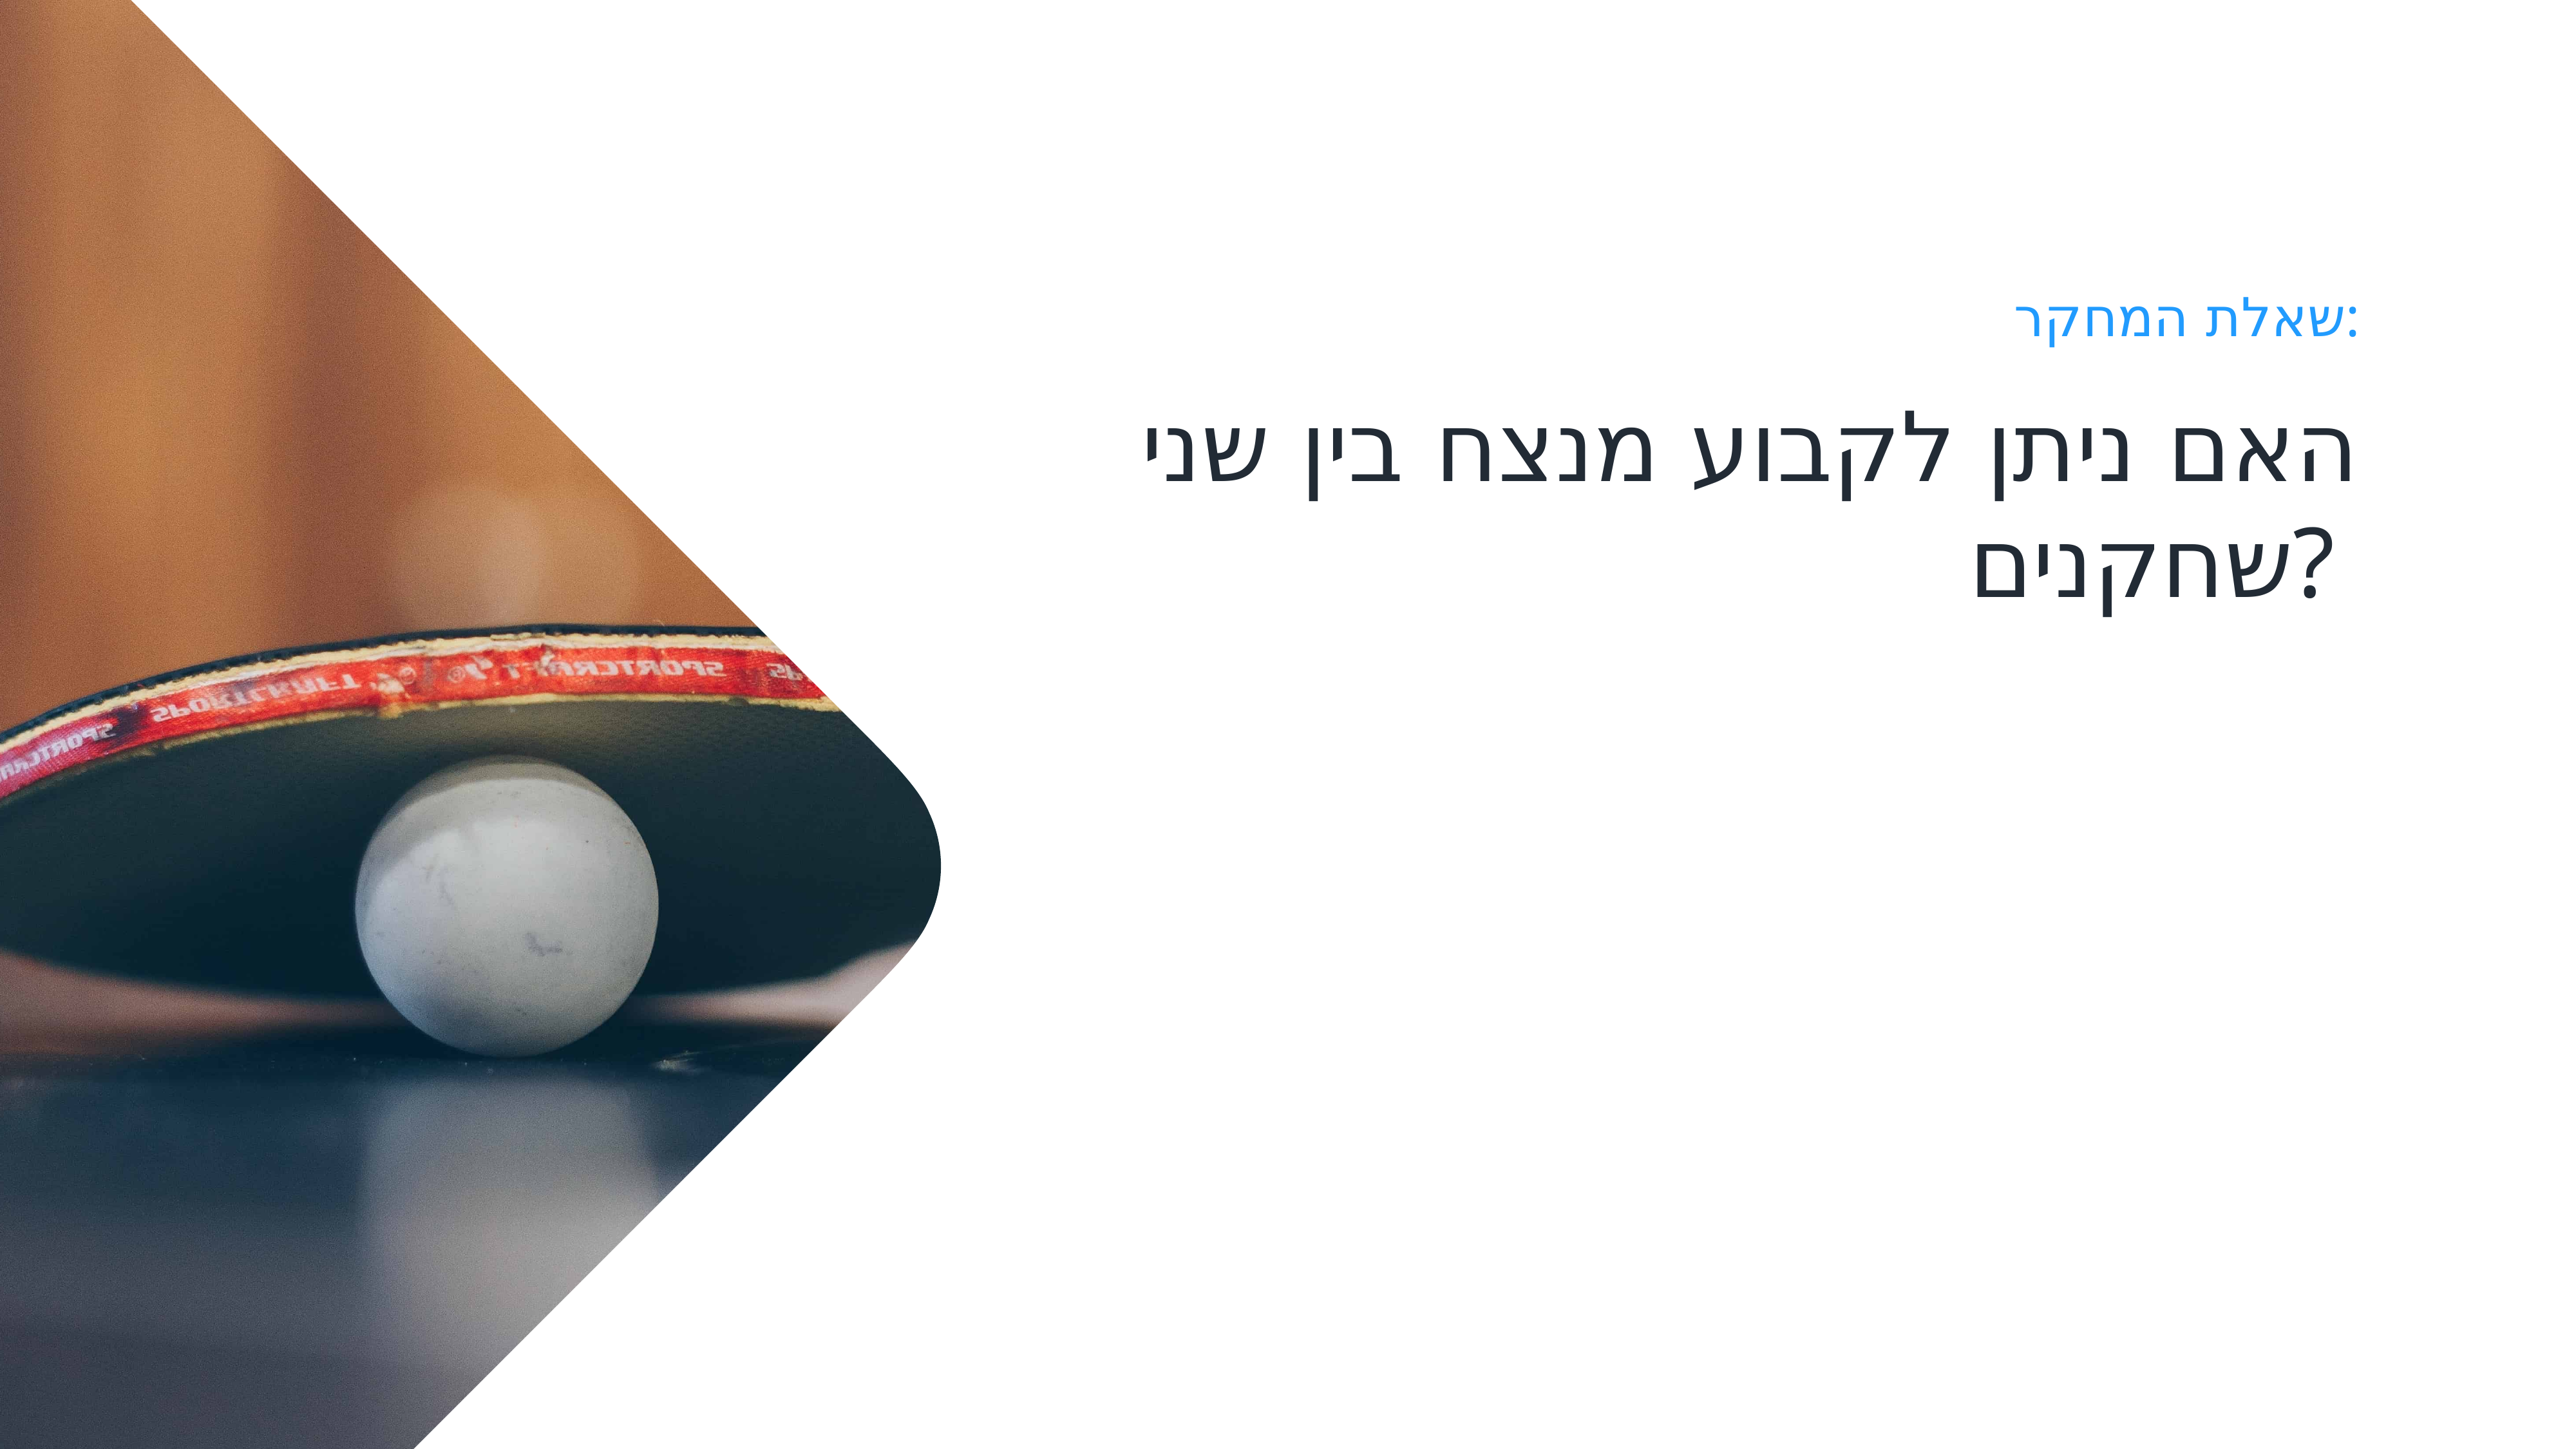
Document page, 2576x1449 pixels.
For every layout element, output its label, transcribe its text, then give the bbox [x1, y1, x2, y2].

text_box שאלת המחקר: [1833, 273, 2370, 357]
text_box האם ניתן לקבוע מנצח בין שני שחקנים? [942, 375, 2370, 627]
picture [0, 0, 942, 1449]
